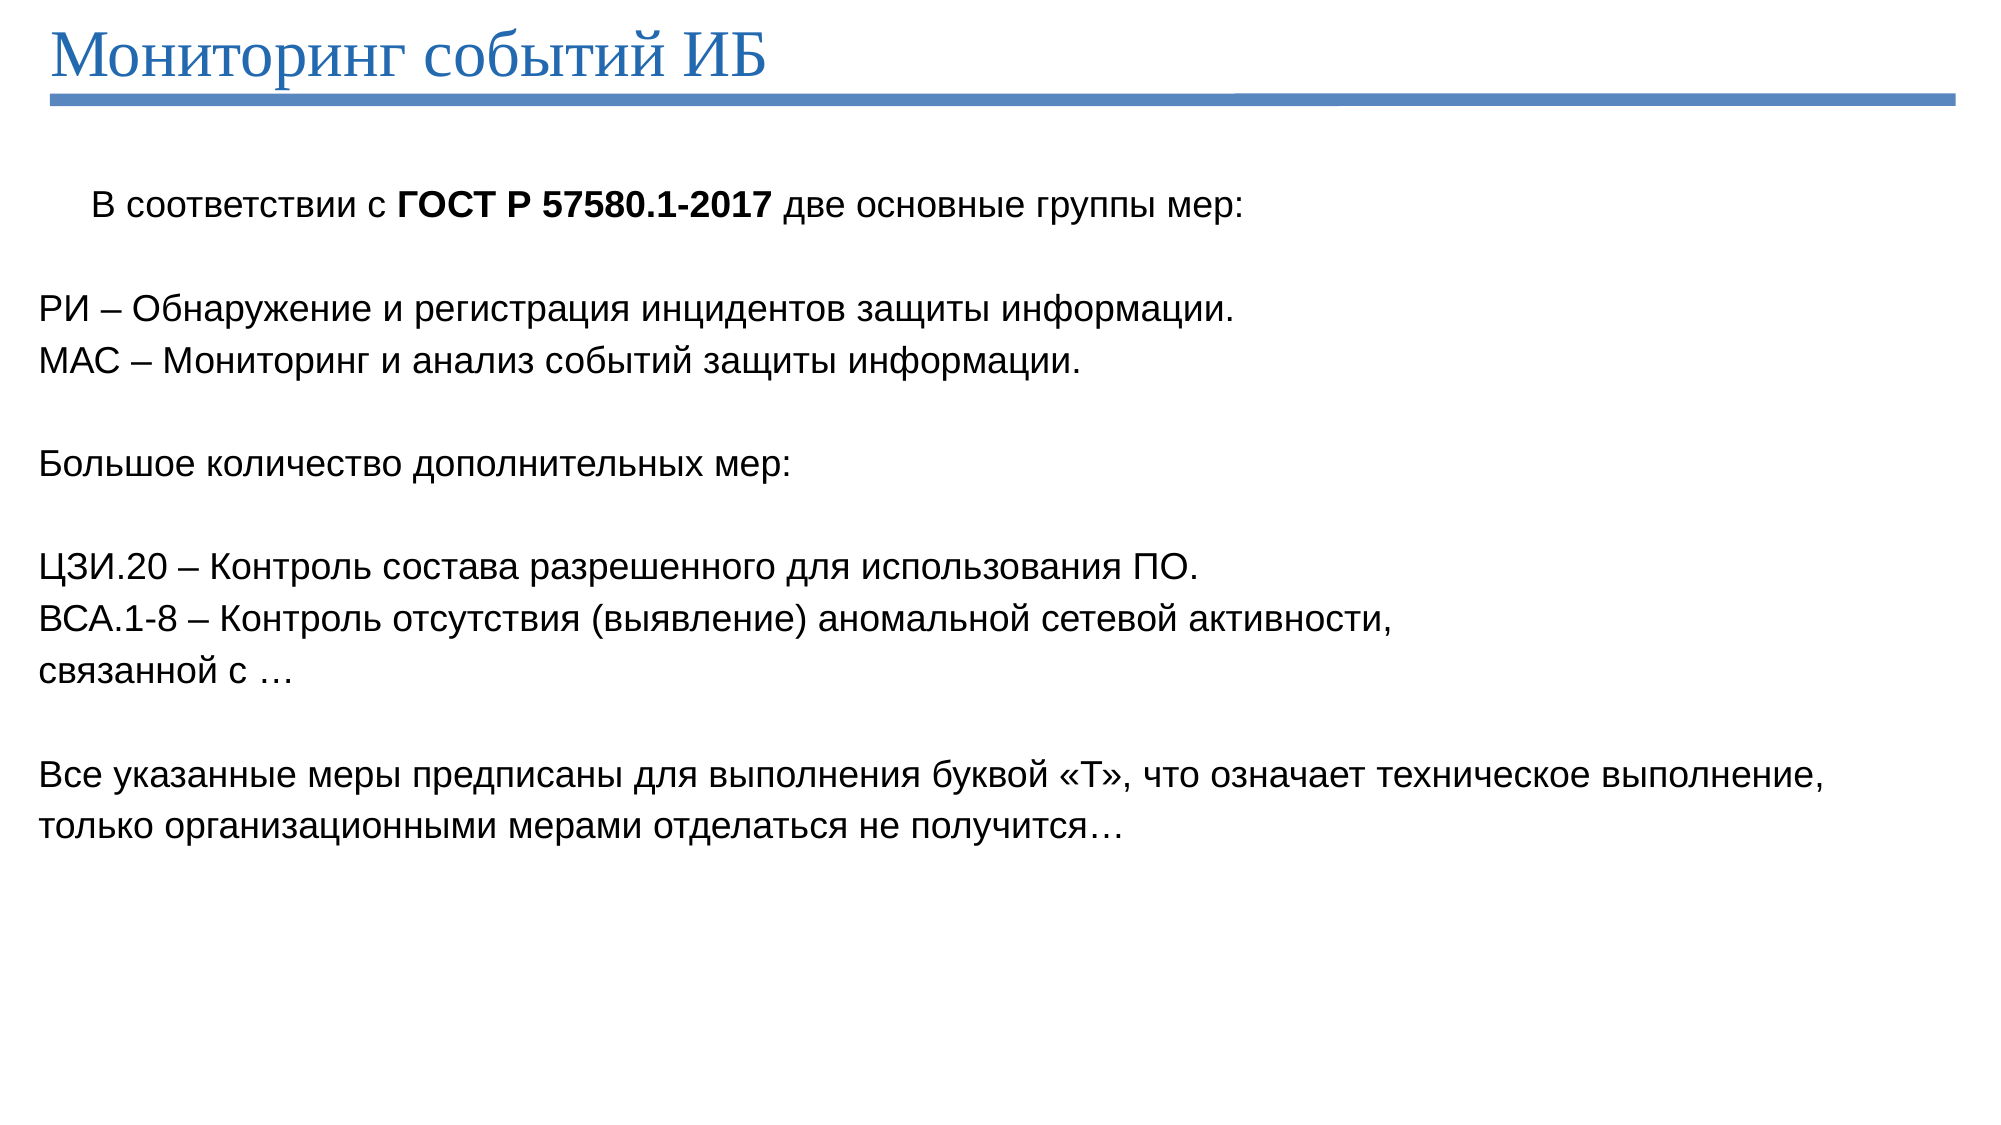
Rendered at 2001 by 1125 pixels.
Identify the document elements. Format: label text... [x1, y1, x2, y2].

text_box В соответствии с ГОСТ Р 57580.1-2017 две основные группы мер: РИ – Обнаружение и регистрация инцидентов защиты информации. МАС – Мониторинг и анализ событий защиты информации. Большое количество дополнительных мер: ЦЗИ.20 – Контроль состава разрешенного для использования ПО. ВСА.1-8 – Контроль отсутствия (выявление) аномальной сетевой активности, связанной с … Все указанные меры предписаны для выполнения буквой «Т», что означает техническое выполнение, только организационными мерами отделаться не получится… [23, 166, 1950, 899]
title Мониторинг событий ИБ [50, 9, 1089, 87]
